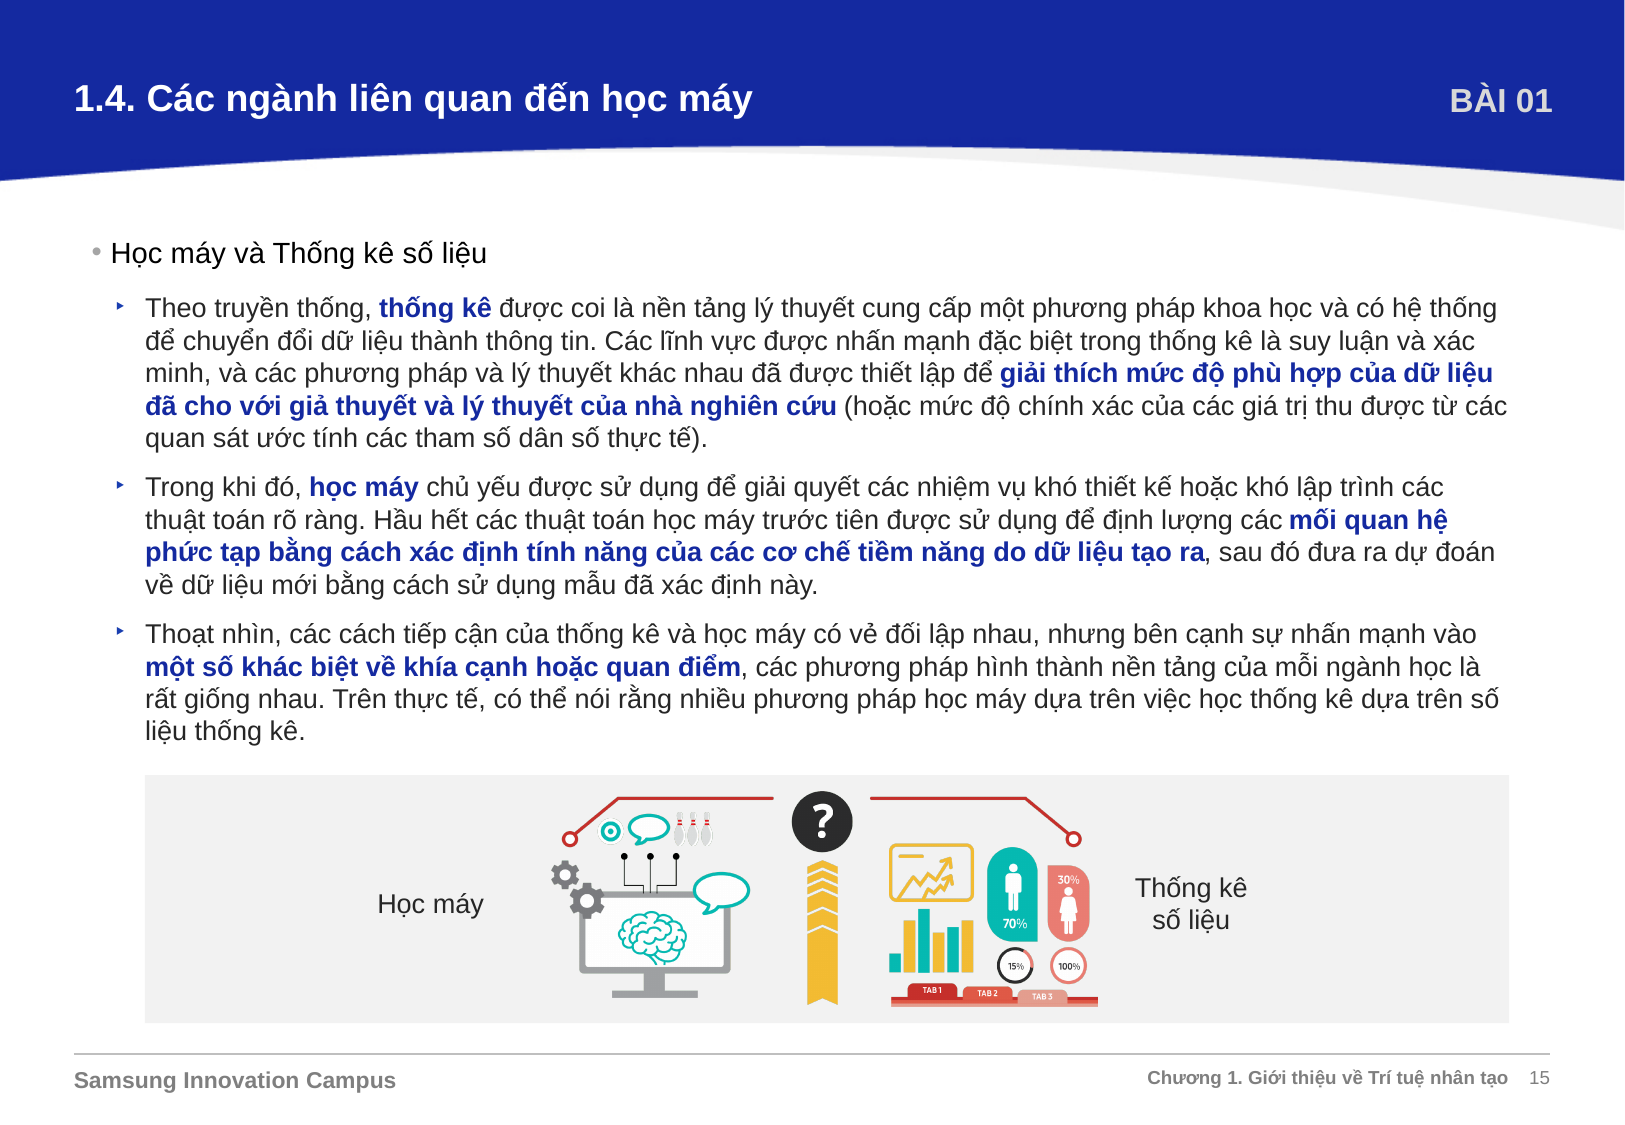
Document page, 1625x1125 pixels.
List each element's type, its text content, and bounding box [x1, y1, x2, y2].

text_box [144, 774, 1510, 1024]
text_box Theo truyền thống, thống kê được coi là nền tảng lý thuyết cung cấp một phương pháp khoa học và có hệ thống để chuyển đổi dữ liệu thành thông tin. Các lĩnh vực được nhấn mạnh đặc biệt trong thống kê là suy luận và xác minh, và các phương pháp và lý thuyết khác nhau đã được thiết lập để giải thích mức độ phù hợp của dữ liệu đã cho với giả thuyết và lý thuyết của nhà nghiên cứu (hoặc mức độ chính xác của các giá trị thu được từ các quan sát ước tính các tham số dân số thực tế). Trong khi đó, học máy chủ yếu được sử dụng để giải quyết các nhiệm vụ khó thiết kế hoặc khó lập trình các thuật toán rõ ràng. Hầu hết các thuật toán học máy trước tiên được sử dụng để định lượng các mối quan hệ phức tạp bằng cách xác định tính năng của các cơ chế tiềm năng do dữ liệu tạo ra, sau đó đưa ra dự đoán về dữ liệu mới bằng cách sử dụng mẫu đã xác định này. Thoạt nhìn, các cách tiếp cận của thống kê và học máy có vẻ đối lập nhau, nhưng bên cạnh sự nhấn mạnh vào một số khác biệt về khía cạnh hoặc quan điểm, các phương pháp hình thành nền tảng của mỗi ngành học là rất giống nhau. Trên thực tế, có thể nói rằng nhiều phương pháp học máy dựa trên việc học thống kê dựa trên số liệu thống kê. [115, 278, 1532, 759]
text_box Học máy và Thống kê số liệu [91, 234, 1598, 270]
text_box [73, 73, 1554, 120]
picture [0, 0, 1625, 1125]
